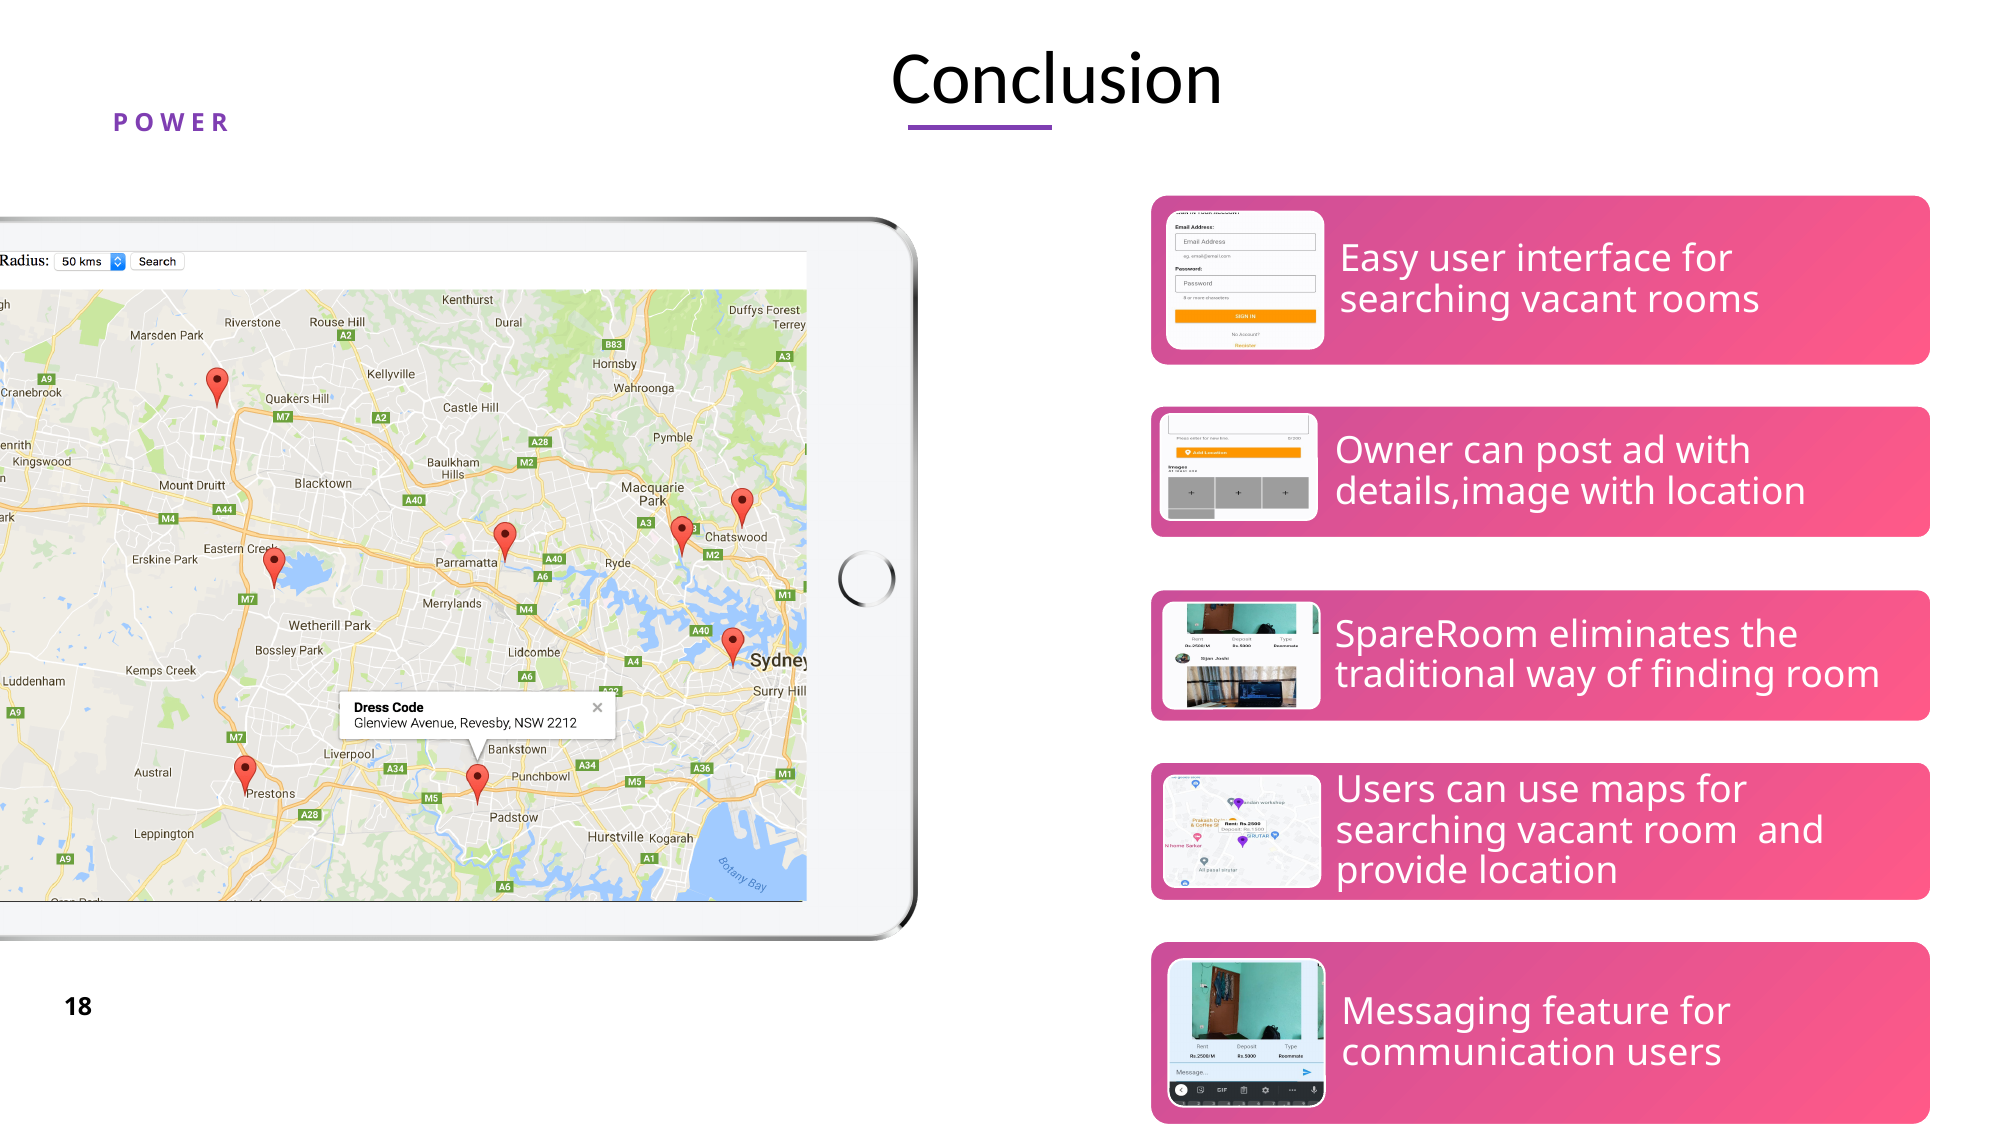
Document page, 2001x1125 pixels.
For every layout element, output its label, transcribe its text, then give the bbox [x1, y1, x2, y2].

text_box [1150, 940, 1932, 1125]
text_box Conclusion [876, 21, 1280, 127]
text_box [1150, 761, 1932, 901]
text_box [1150, 194, 1932, 366]
picture [0, 174, 935, 983]
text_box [1150, 589, 1932, 722]
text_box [1150, 405, 1932, 538]
